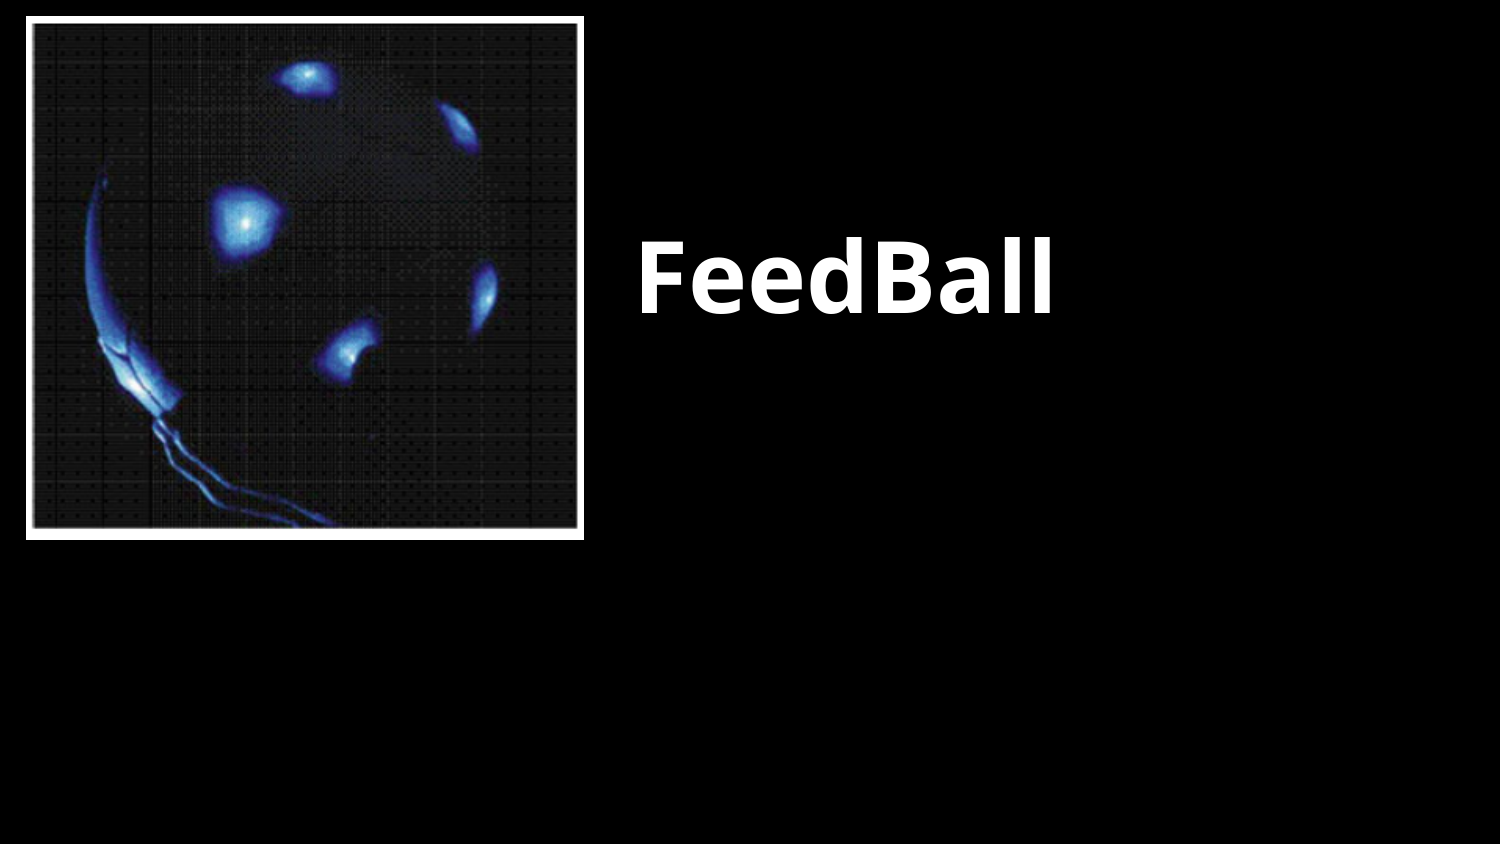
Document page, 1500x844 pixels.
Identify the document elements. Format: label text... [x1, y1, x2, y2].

picture [26, 15, 584, 540]
text_box FeedBall [618, 199, 1136, 357]
